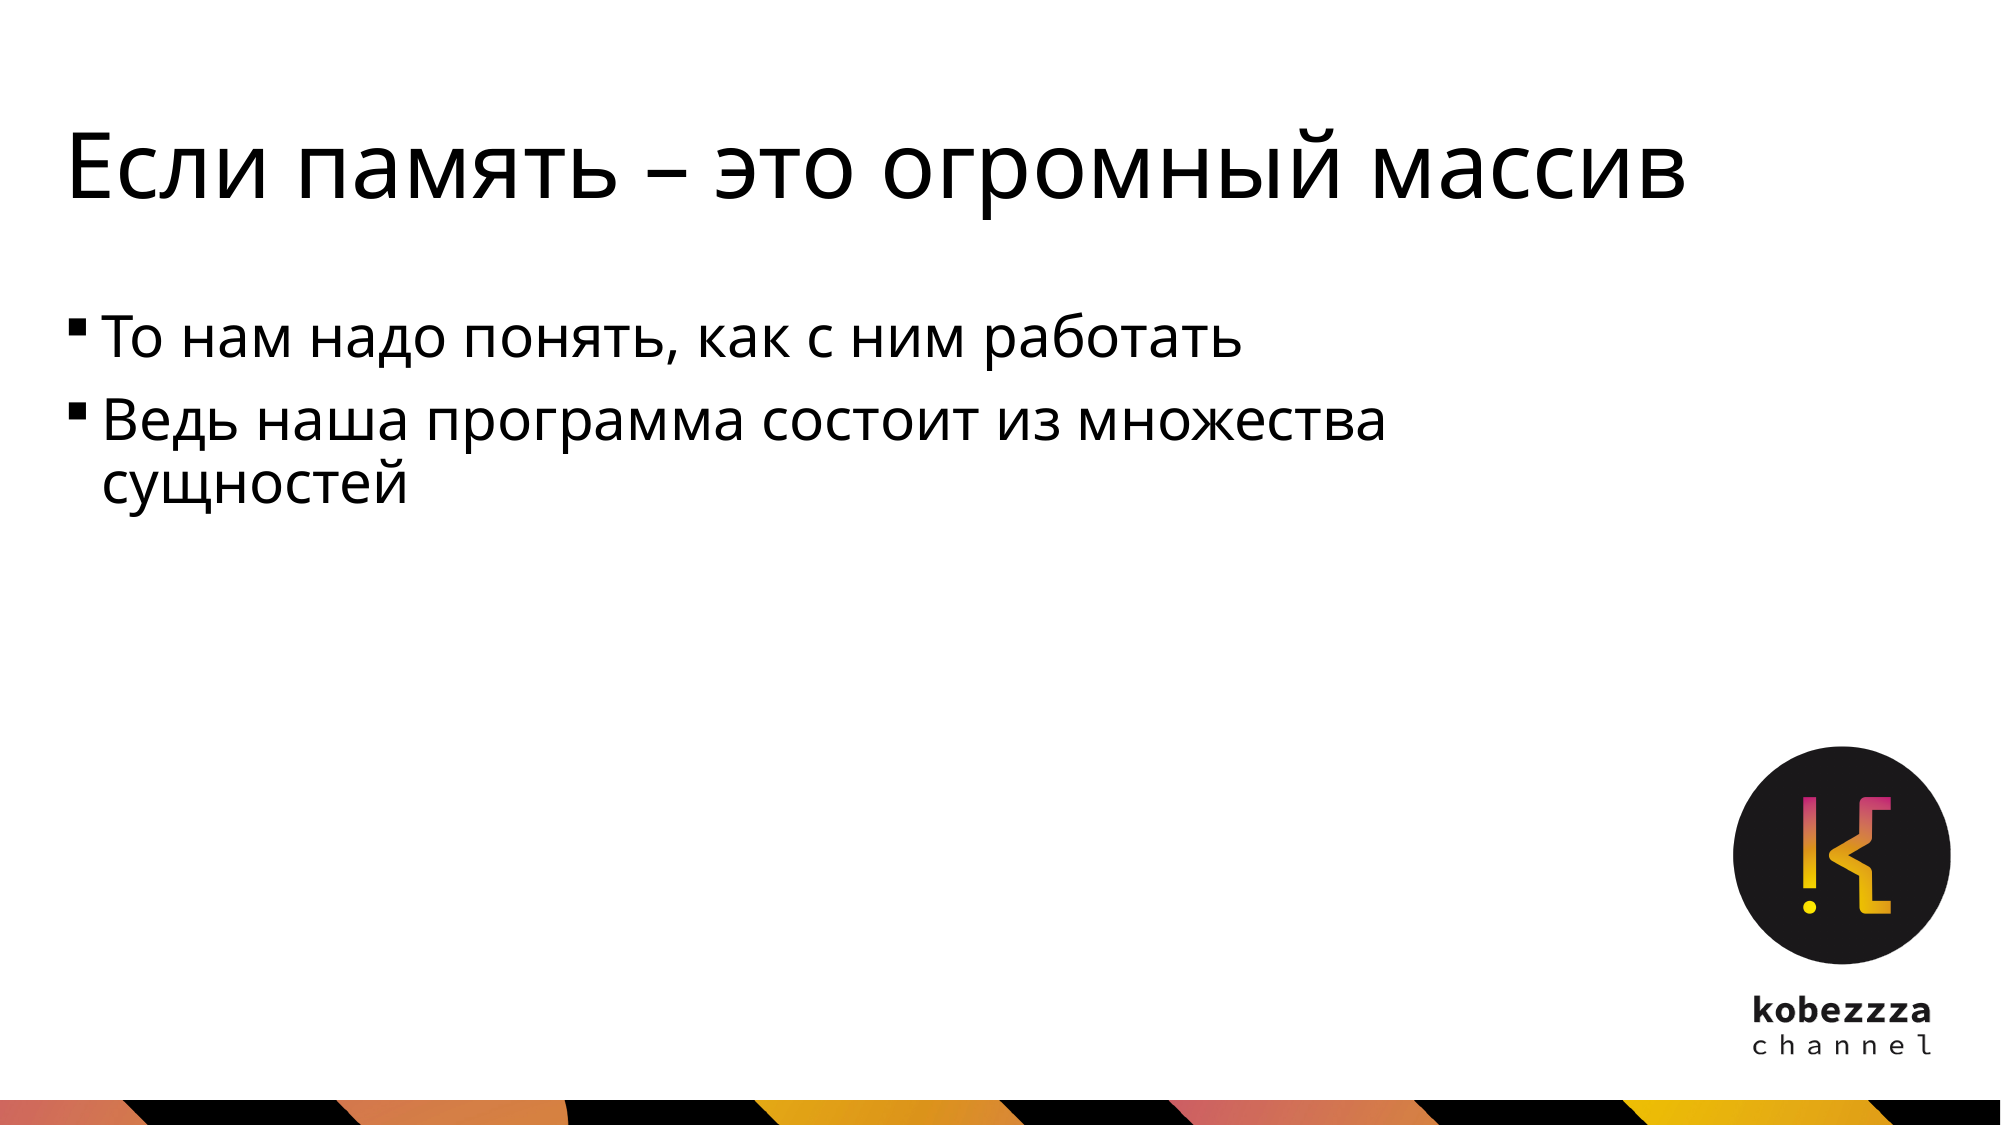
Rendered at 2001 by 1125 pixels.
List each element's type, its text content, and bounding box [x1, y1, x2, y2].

title Если память – это огромный массив [49, 59, 1913, 278]
list То нам надо понять, как с ним работать Ведь наша программа состоит из множества сущностей [49, 299, 1695, 1014]
picture [0, 0, 2001, 1125]
